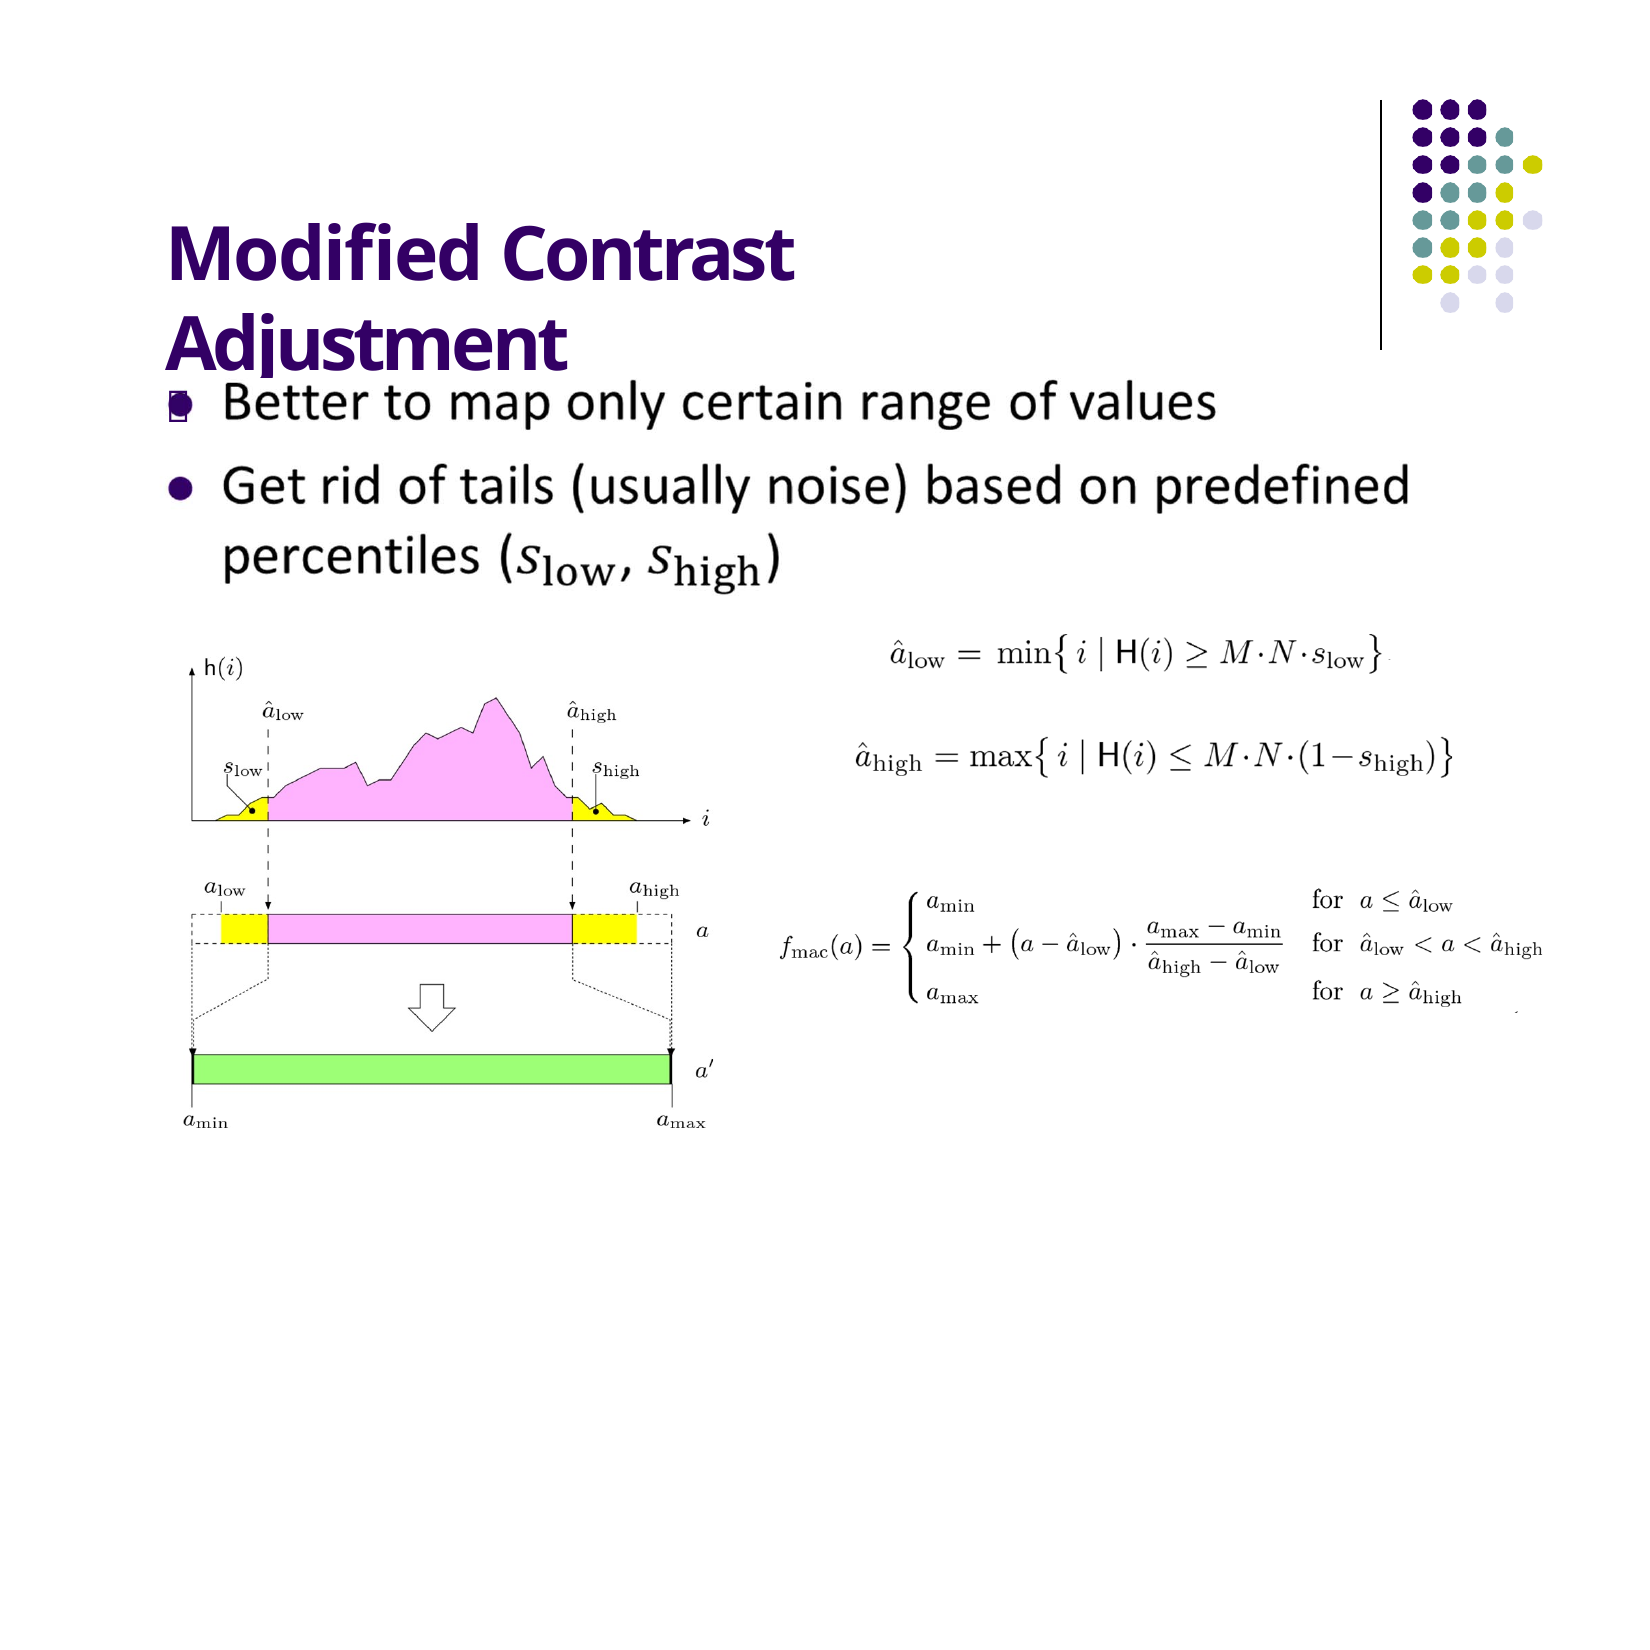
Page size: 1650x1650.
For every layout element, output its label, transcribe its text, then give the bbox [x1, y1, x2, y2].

picture [1495, 127, 1514, 147]
picture [1495, 210, 1514, 230]
text_box [855, 736, 1453, 778]
picture [1440, 182, 1460, 203]
picture [1495, 182, 1514, 203]
picture [1440, 127, 1460, 147]
picture [1467, 155, 1487, 174]
picture [1412, 99, 1433, 120]
picture [1495, 155, 1514, 174]
picture [1440, 155, 1460, 174]
picture [1467, 265, 1487, 284]
picture [1440, 237, 1460, 258]
picture [1412, 182, 1433, 203]
picture [1522, 210, 1543, 230]
picture [1467, 182, 1487, 203]
picture [1495, 237, 1514, 258]
text_box Modified Contrast Adjustment [163, 203, 1119, 378]
picture [1467, 210, 1487, 230]
picture [1412, 265, 1433, 284]
picture [1412, 155, 1433, 174]
picture [1440, 99, 1460, 120]
picture [1412, 237, 1433, 258]
text_box  [162, 377, 200, 432]
picture [1412, 127, 1433, 147]
picture [1412, 210, 1433, 230]
text_box [159, 378, 1410, 596]
text_box [183, 656, 714, 1128]
text_box [890, 634, 1391, 674]
picture [1467, 99, 1487, 120]
text_box [779, 888, 1543, 1013]
picture [1495, 265, 1514, 284]
picture [1522, 155, 1543, 174]
picture [1440, 210, 1460, 230]
picture [1440, 265, 1460, 284]
picture [1495, 292, 1514, 313]
picture [1467, 127, 1487, 147]
picture [1440, 292, 1460, 313]
picture [1467, 237, 1487, 258]
